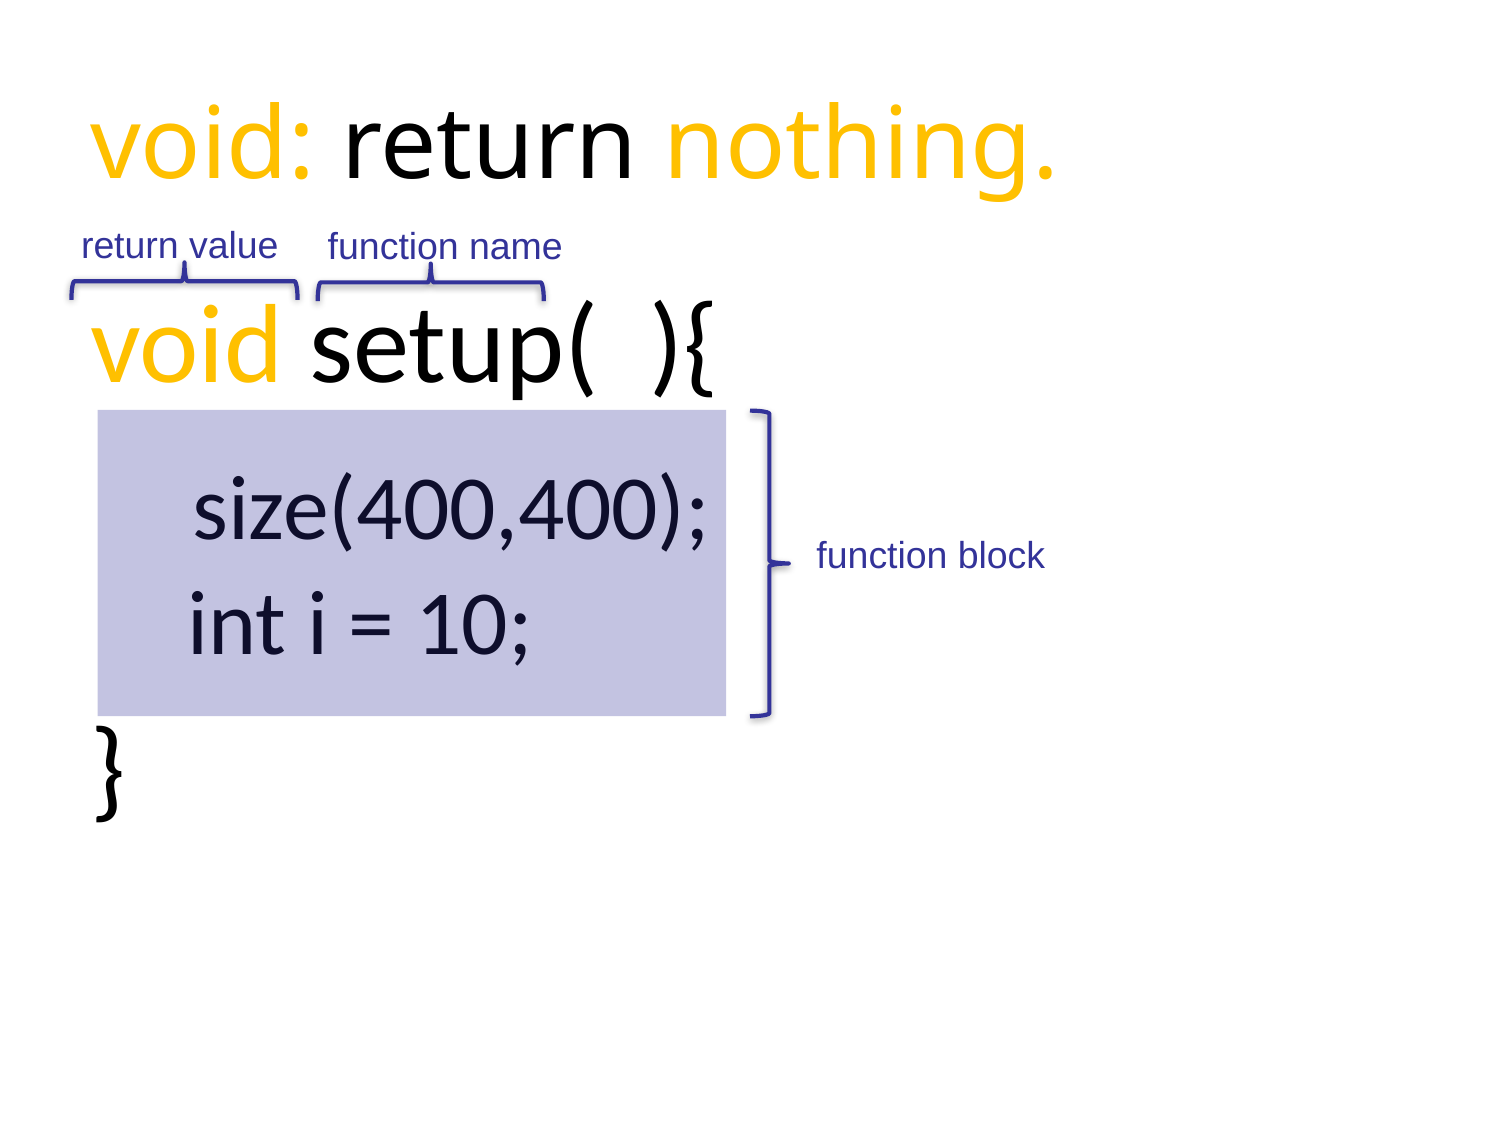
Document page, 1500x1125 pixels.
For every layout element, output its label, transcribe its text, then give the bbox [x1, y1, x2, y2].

text_box [95, 408, 728, 718]
text_box function block [801, 523, 1060, 584]
list void setup( ){ size(400,400); int i = 10; } [74, 262, 751, 1006]
title void: return nothing. [74, 44, 1426, 233]
text_box [315, 261, 546, 302]
text_box function name [312, 214, 578, 275]
text_box [69, 260, 300, 300]
text_box [749, 408, 791, 719]
text_box return value [66, 213, 294, 274]
